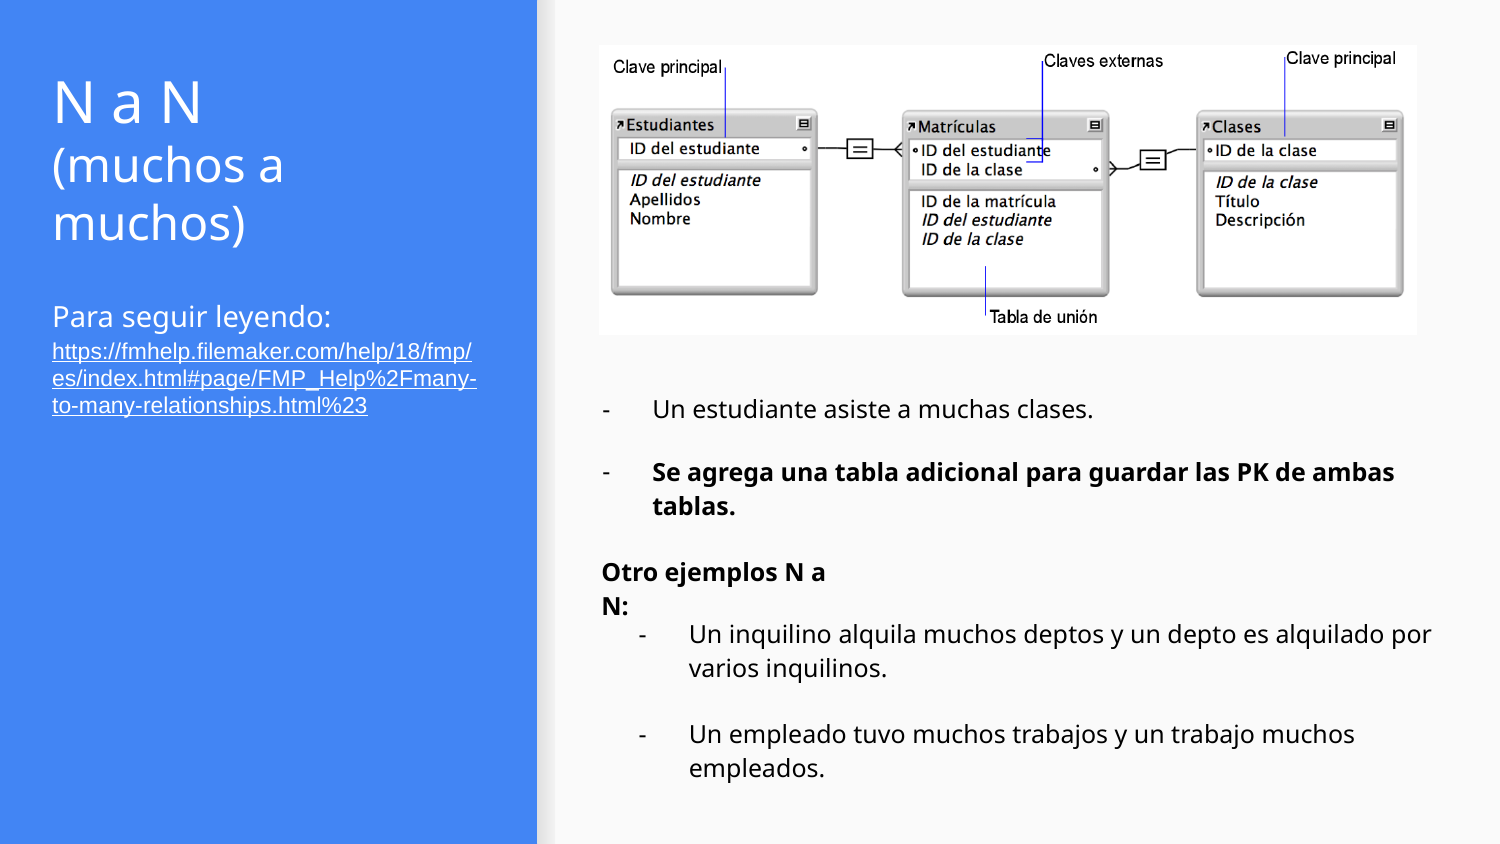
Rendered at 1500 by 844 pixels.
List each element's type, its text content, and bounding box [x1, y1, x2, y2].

list Un empleado tuvo muchos trabajos y un trabajo muchos empleados. [598, 699, 1389, 794]
picture [599, 45, 1417, 335]
list Para seguir leyendo: https://fmhelp.filemaker.com/help/18/fmp/es/index.html#page/FMP_Help%2Fmany-to-many-relationships.html%23 [37, 277, 498, 447]
title N a N (muchos a muchos) [37, 124, 498, 266]
list Un estudiante asiste a muchas clases. [562, 374, 1167, 433]
list Un inquilino alquila muchos deptos y un depto es alquilado por varios inquilinos. [598, 599, 1469, 688]
list Se agrega una tabla adicional para guardar las PK de ambas tablas. [562, 436, 1426, 496]
list Otro ejemplos N a N: [586, 536, 855, 596]
